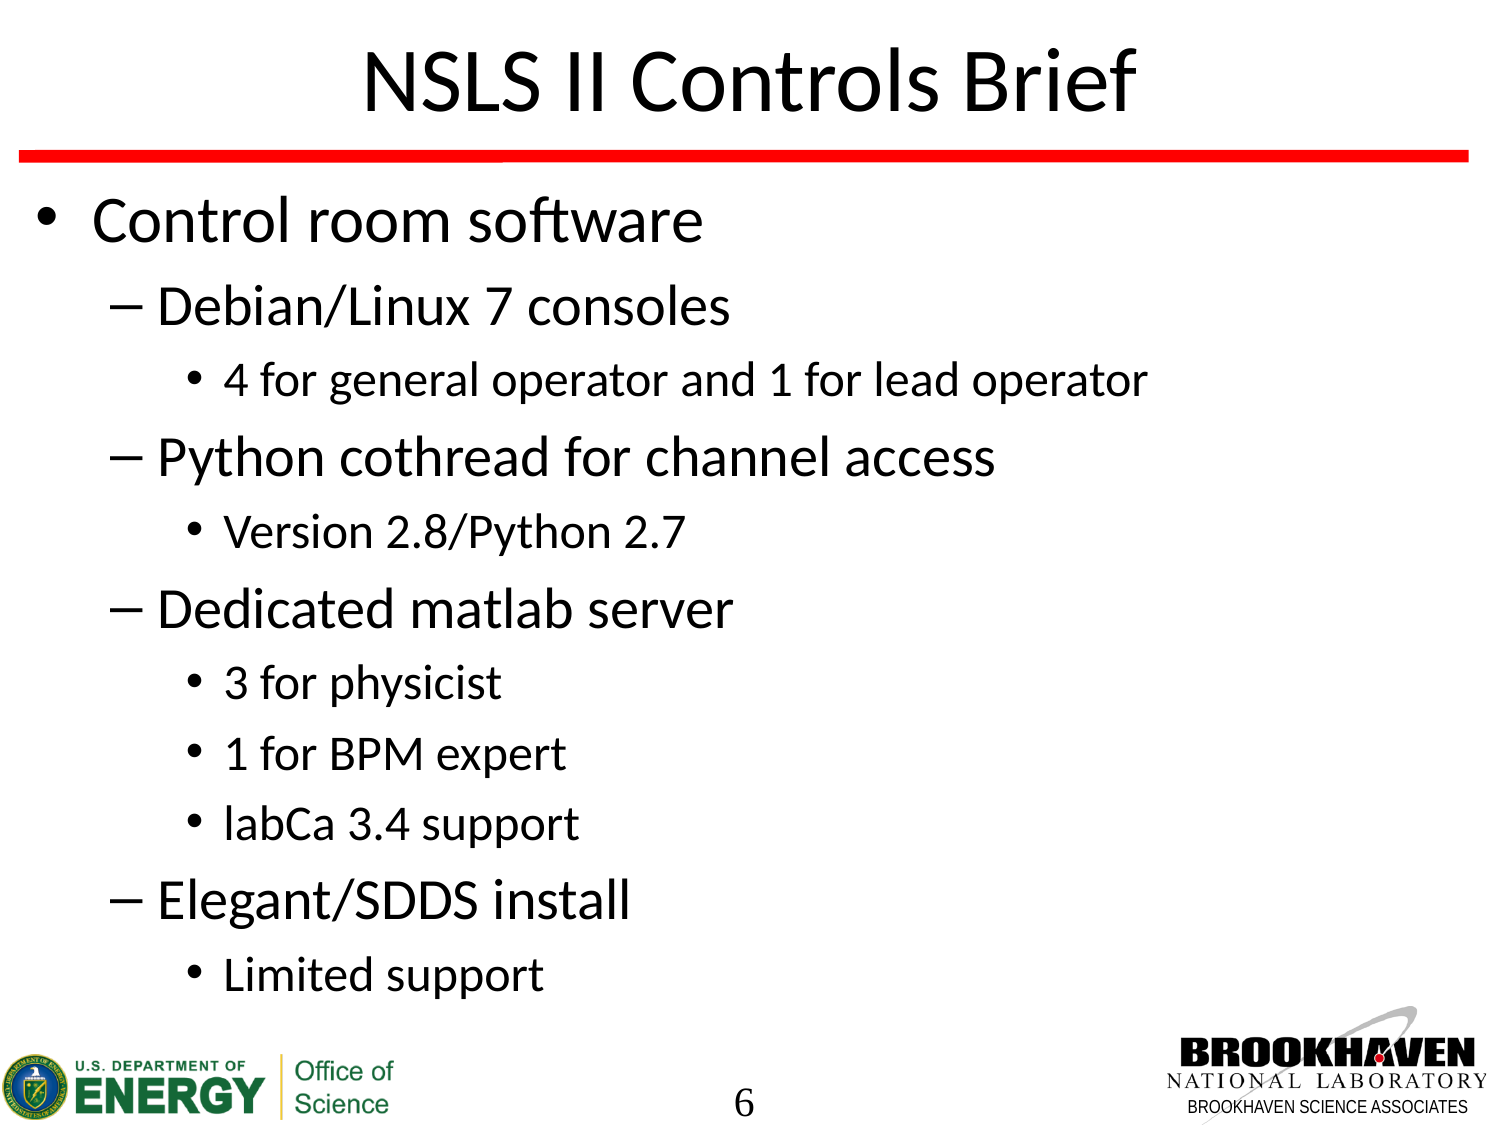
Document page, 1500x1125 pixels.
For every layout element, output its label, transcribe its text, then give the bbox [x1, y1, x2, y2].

title NSLS II Controls Brief [0, 0, 1500, 149]
list Control room software Debian/Linux 7 consoles 4 for general operator and 1 for lead operator Python cothread for channel access Version 2.8/Python 2.7 Dedicated matlab server 3 for physicist 1 for BPM expert labCa 3.4 support Elegant/SDDS install Limited support [20, 167, 1481, 1010]
picture [2, 1054, 394, 1120]
